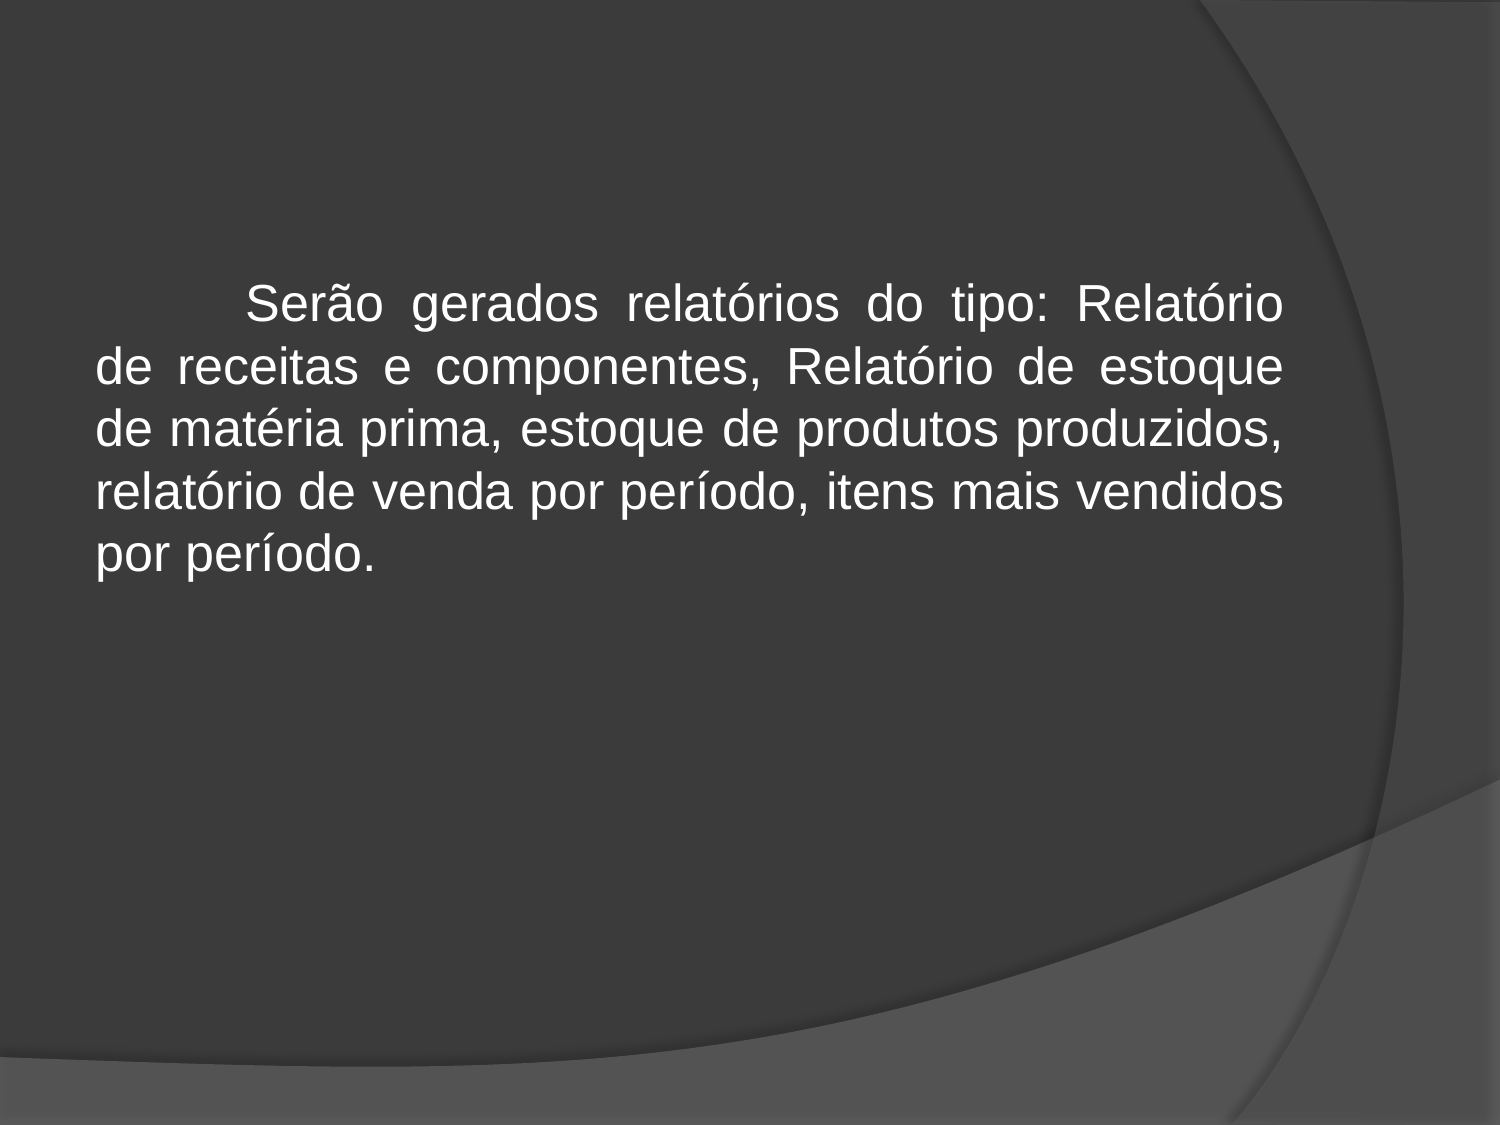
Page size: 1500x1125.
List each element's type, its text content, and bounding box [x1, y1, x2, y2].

list Serão gerados relatórios do tipo: Relatório de receitas e componentes, Relatório de estoque de matéria prima, estoque de produtos produzidos, relatório de venda por período, itens mais vendidos por período. [75, 262, 1300, 1005]
